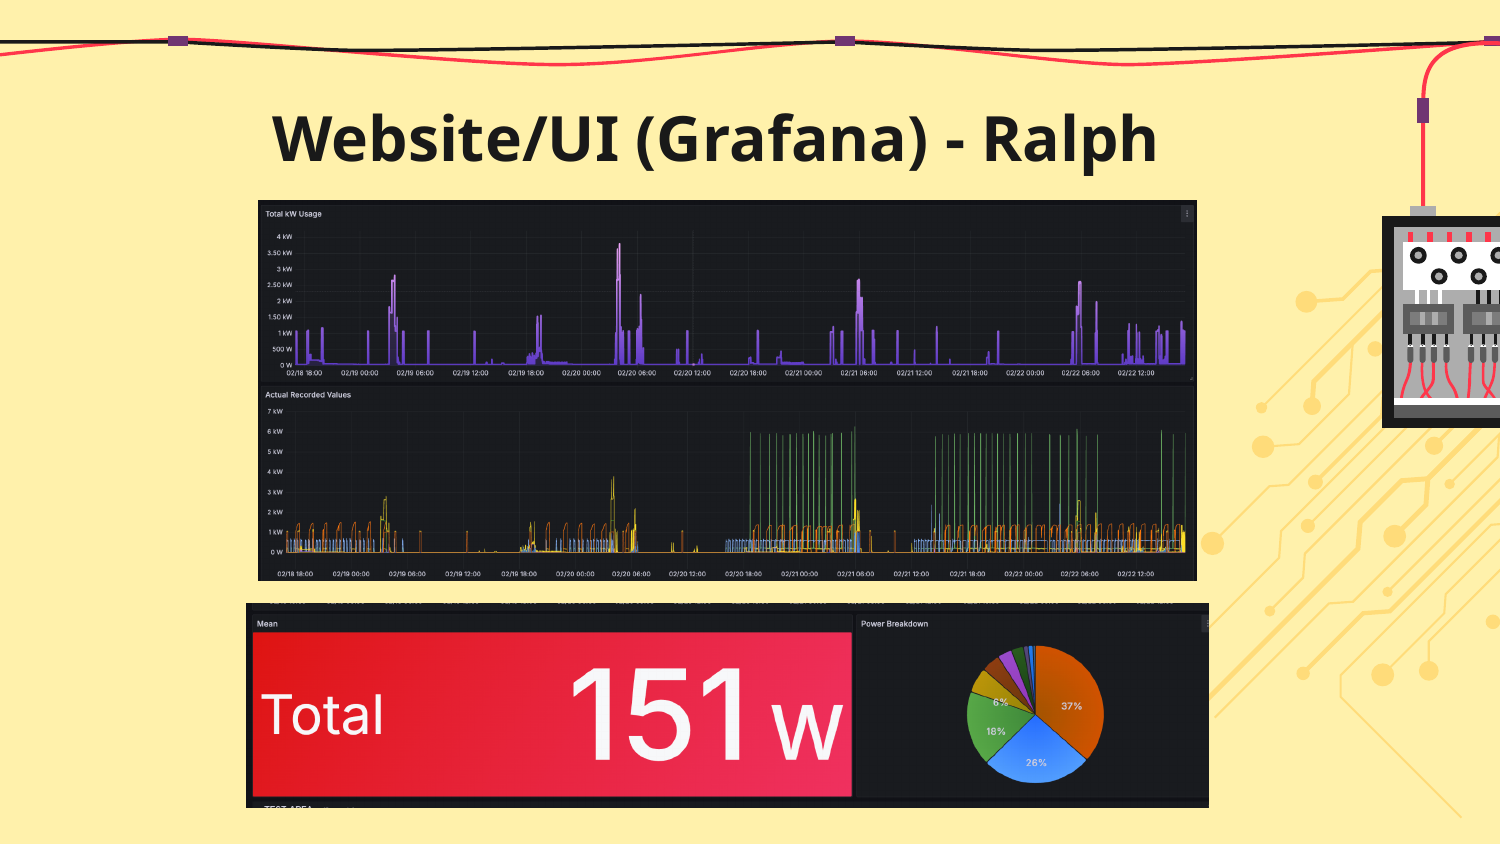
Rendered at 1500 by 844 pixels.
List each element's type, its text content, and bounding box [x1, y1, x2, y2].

picture [257, 200, 1198, 582]
title Website/UI (Grafana) - Ralph [84, 83, 1349, 178]
picture [245, 603, 1210, 808]
